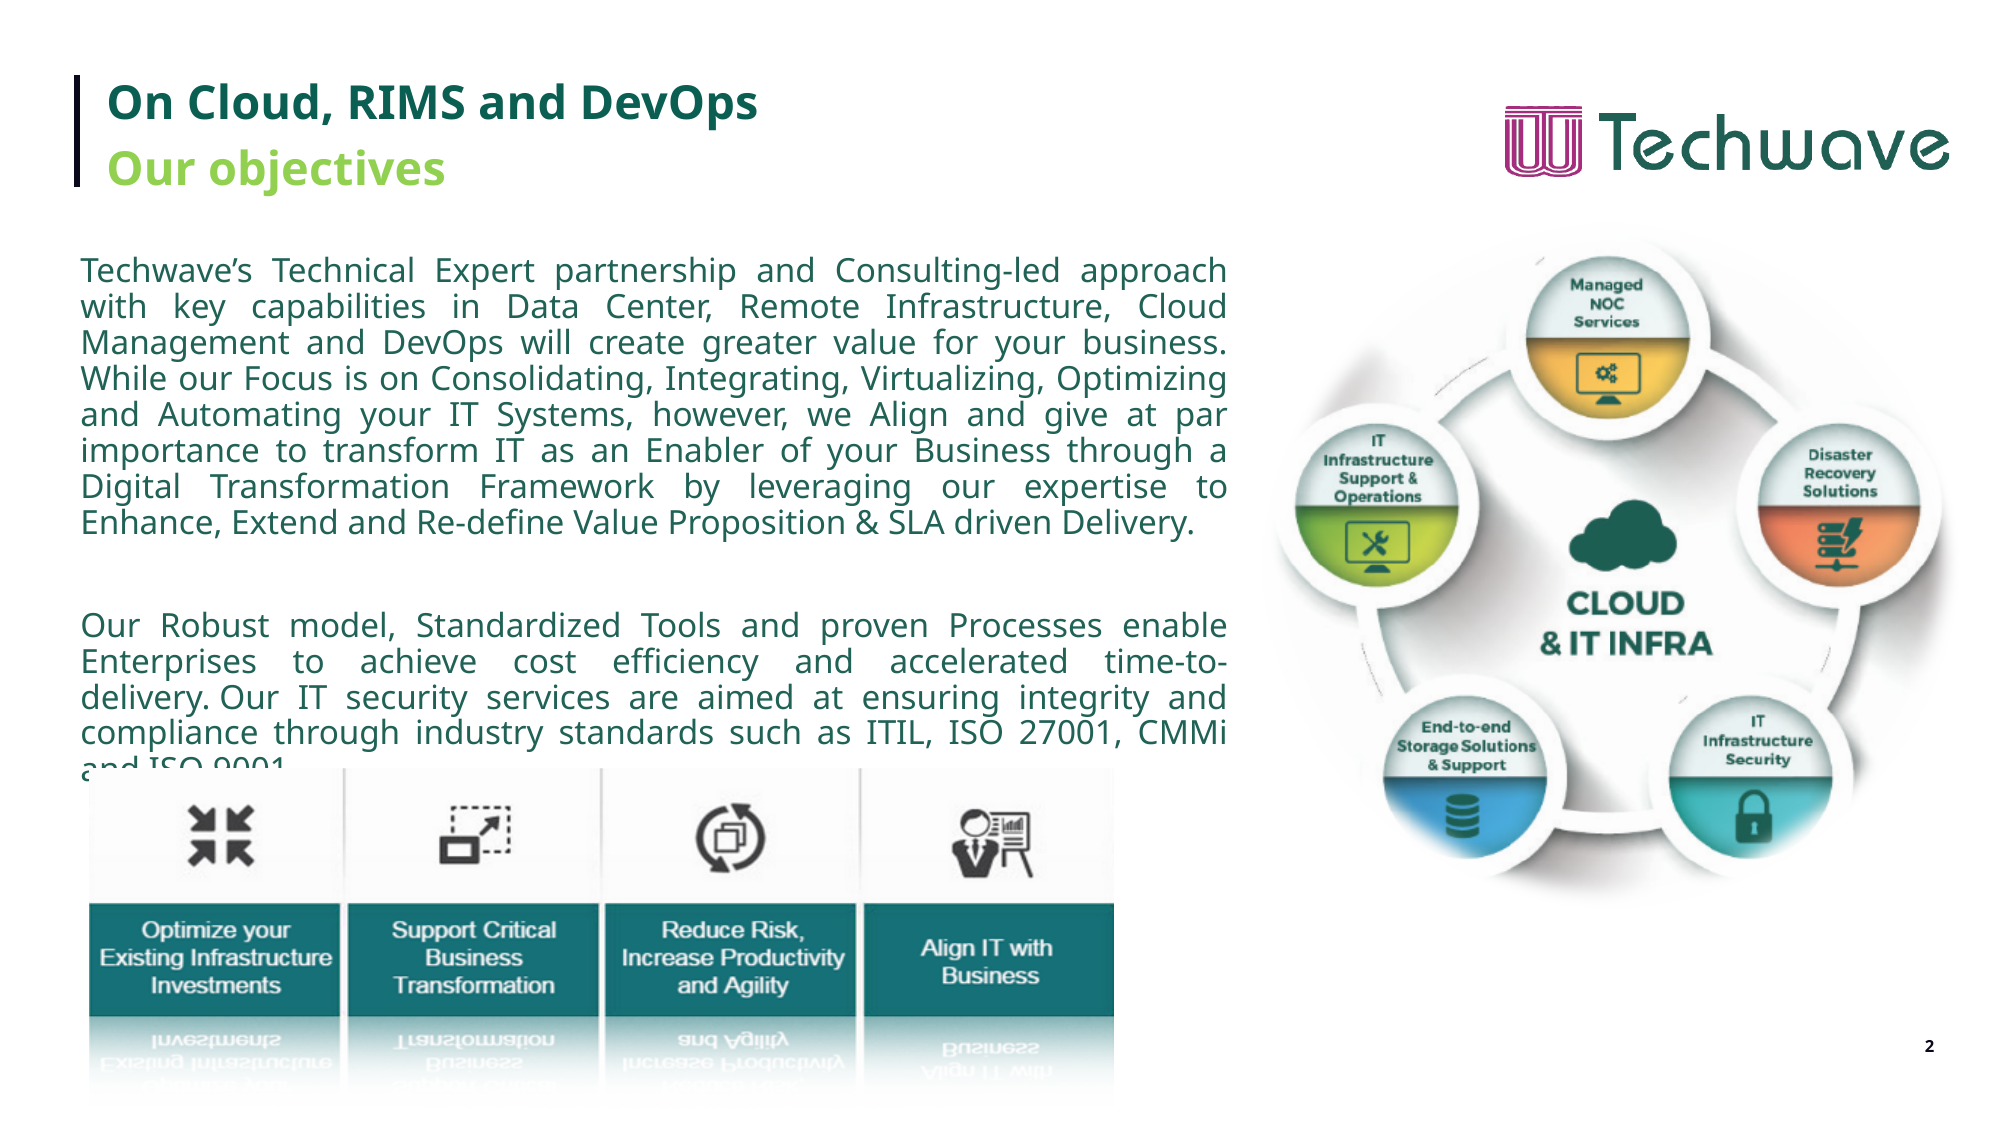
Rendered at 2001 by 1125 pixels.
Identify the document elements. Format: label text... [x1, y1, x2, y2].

picture [1599, 113, 1950, 170]
text_box Techwave’s Technical Expert partnership and Consulting-led approach with key capabilities in Data Center, Remote Infrastructure, Cloud Management and DevOps will create greater value for your business. While our Focus is on Consolidating, Integrating, Virtualizing, Optimizing and Automating your IT Systems, however, we Align and give at par importance to transform IT as an Enabler of your Business through a Digital Transformation Framework by leveraging our expertise to Enhance, Extend and Re-define Value Proposition & SLA driven Delivery. Our Robust model, Standardized Tools and proven Processes enable Enterprises to achieve cost efficiency and accelerated time-to-delivery. Our IT security services are aimed at ensuring integrity and compliance through industry standards such as ITIL, ISO 27001, CMMi and ISO 9001. [65, 246, 1245, 796]
picture [1505, 106, 1582, 177]
slide_number 2 [1759, 1029, 1950, 1066]
picture [89, 768, 1114, 1109]
list Our objectives [91, 137, 688, 219]
picture [1261, 222, 1960, 910]
title On Cloud, RIMS and DevOps [91, 71, 835, 138]
